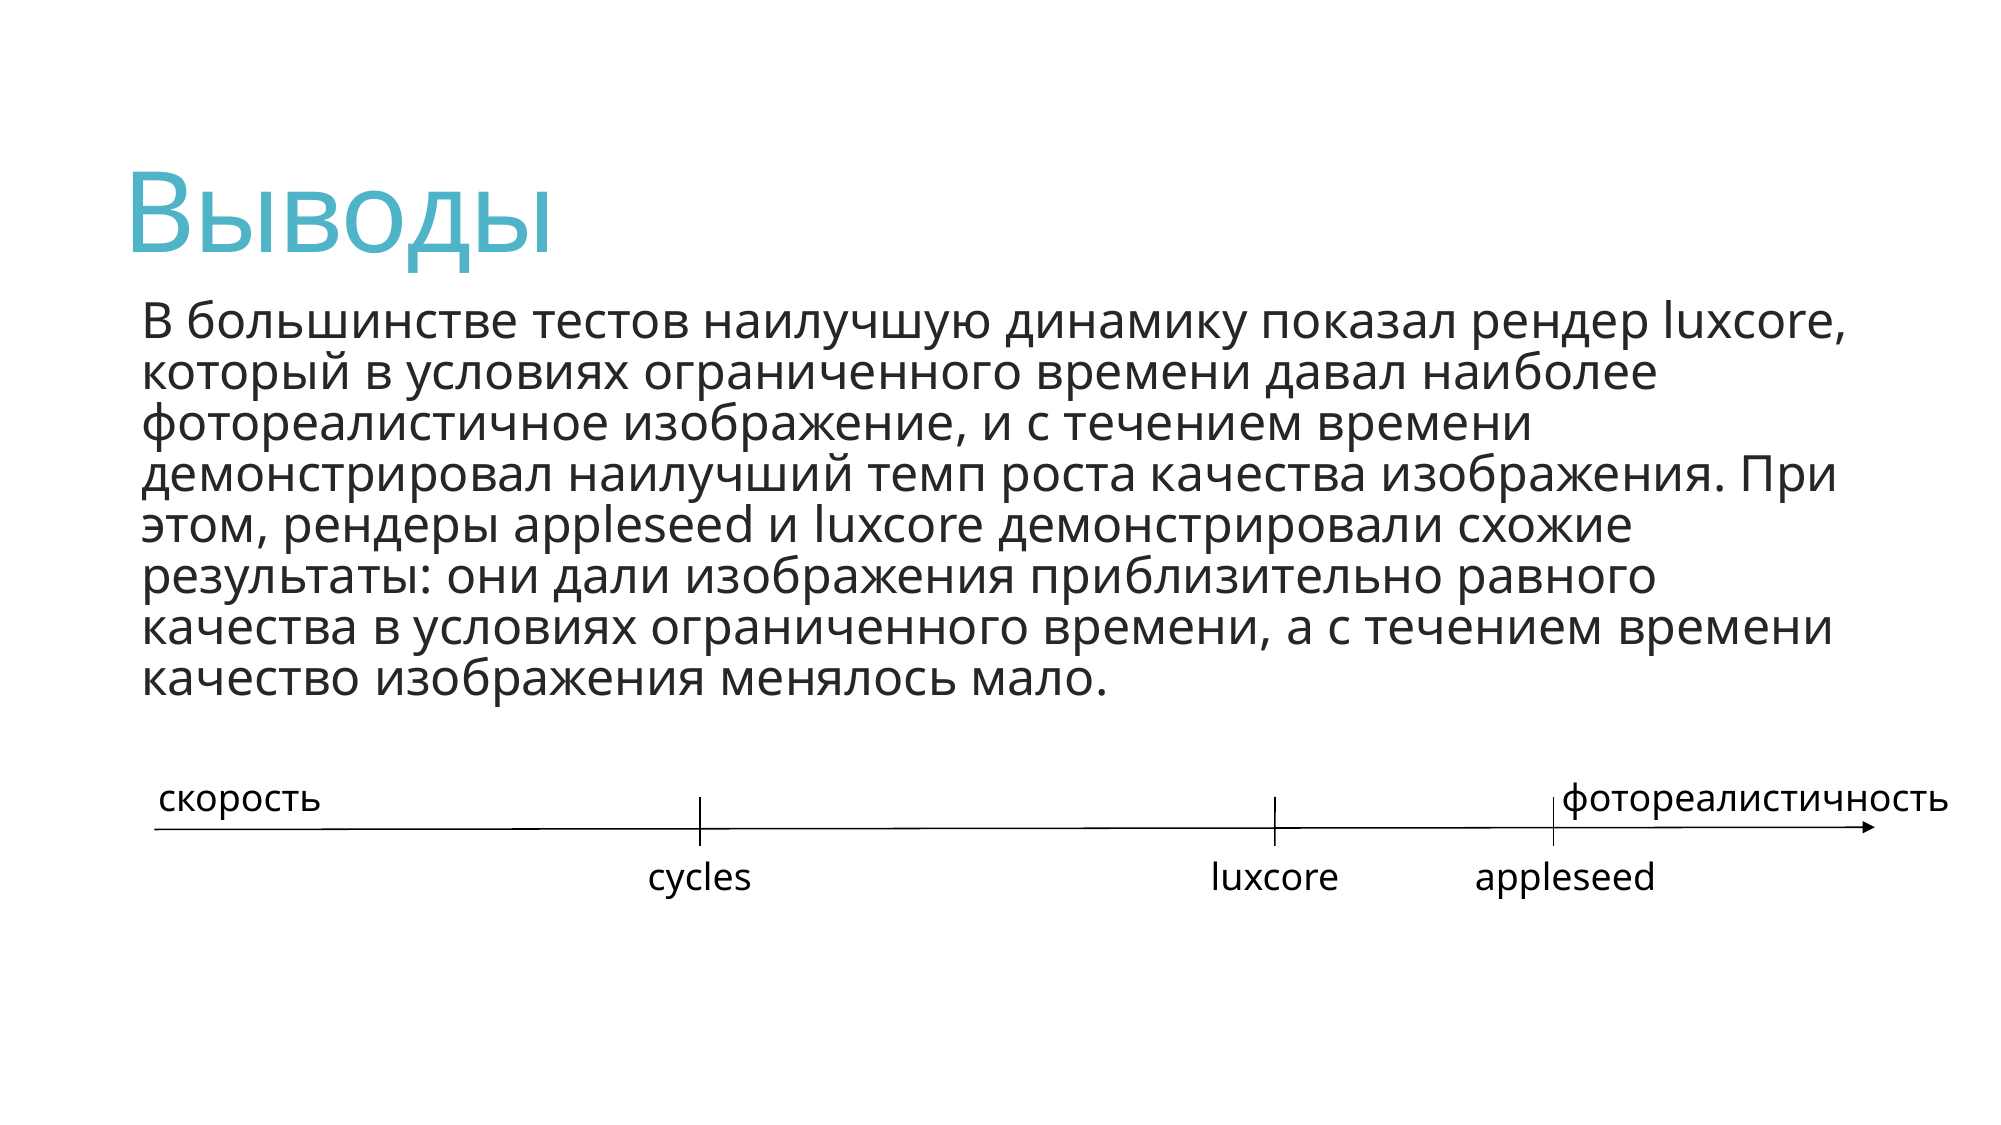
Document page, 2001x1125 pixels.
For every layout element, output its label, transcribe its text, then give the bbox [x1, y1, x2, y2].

text_box cycles [632, 845, 767, 906]
text_box фотореалистичность [1546, 766, 1965, 827]
list В большинстве тестов наилучшую динамику показал рендер luxcore, который в условиях ограниченного времени давал наиболее фотореалистичное изображение, и с течением времени демонстрировал наилучший темп роста качества изображения. При этом, рендеры appleseed и luxcore демонстрировали схожие результаты: они дали изображения приблизительно равного качества в условиях ограниченного времени, а с течением времени качество изображения менялось мало. [110, 290, 1875, 698]
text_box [701, 826, 1274, 830]
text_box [1276, 826, 1553, 830]
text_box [154, 826, 699, 830]
text_box скорость [143, 766, 337, 827]
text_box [1554, 826, 1876, 830]
text_box appleseed [1460, 845, 1672, 906]
title Выводы [107, 81, 1875, 354]
text_box luxcore [1195, 845, 1355, 906]
